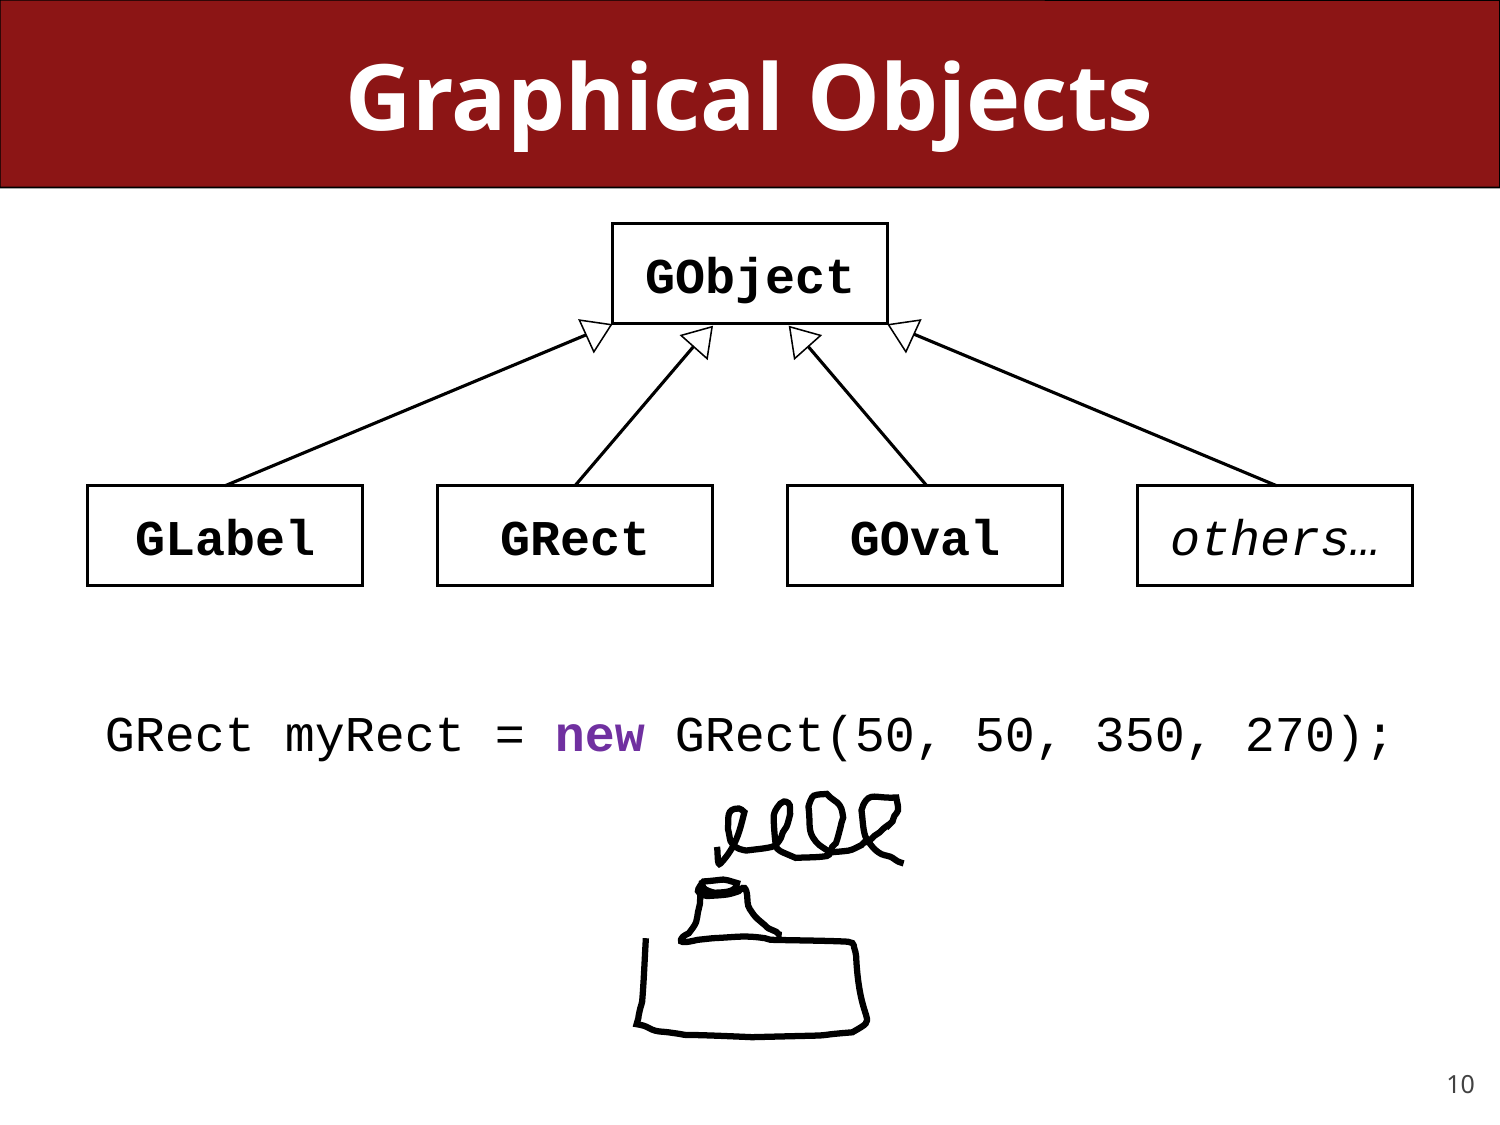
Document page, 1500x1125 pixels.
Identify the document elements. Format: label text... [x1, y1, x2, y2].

text_box GRect [437, 485, 713, 586]
text_box GLabel [87, 485, 363, 586]
text_box [635, 879, 868, 1038]
text_box [681, 326, 713, 359]
text_box [888, 320, 921, 352]
text_box [716, 793, 904, 865]
text_box GObject [612, 223, 888, 324]
text_box others… [1137, 485, 1413, 586]
text_box [579, 320, 612, 352]
text_box [789, 326, 821, 359]
text_box GOval [787, 485, 1063, 586]
text_box GRect myRect = new GRect(50, 50, 350, 270); [90, 693, 1410, 769]
title Graphical Objects [75, 0, 1425, 188]
